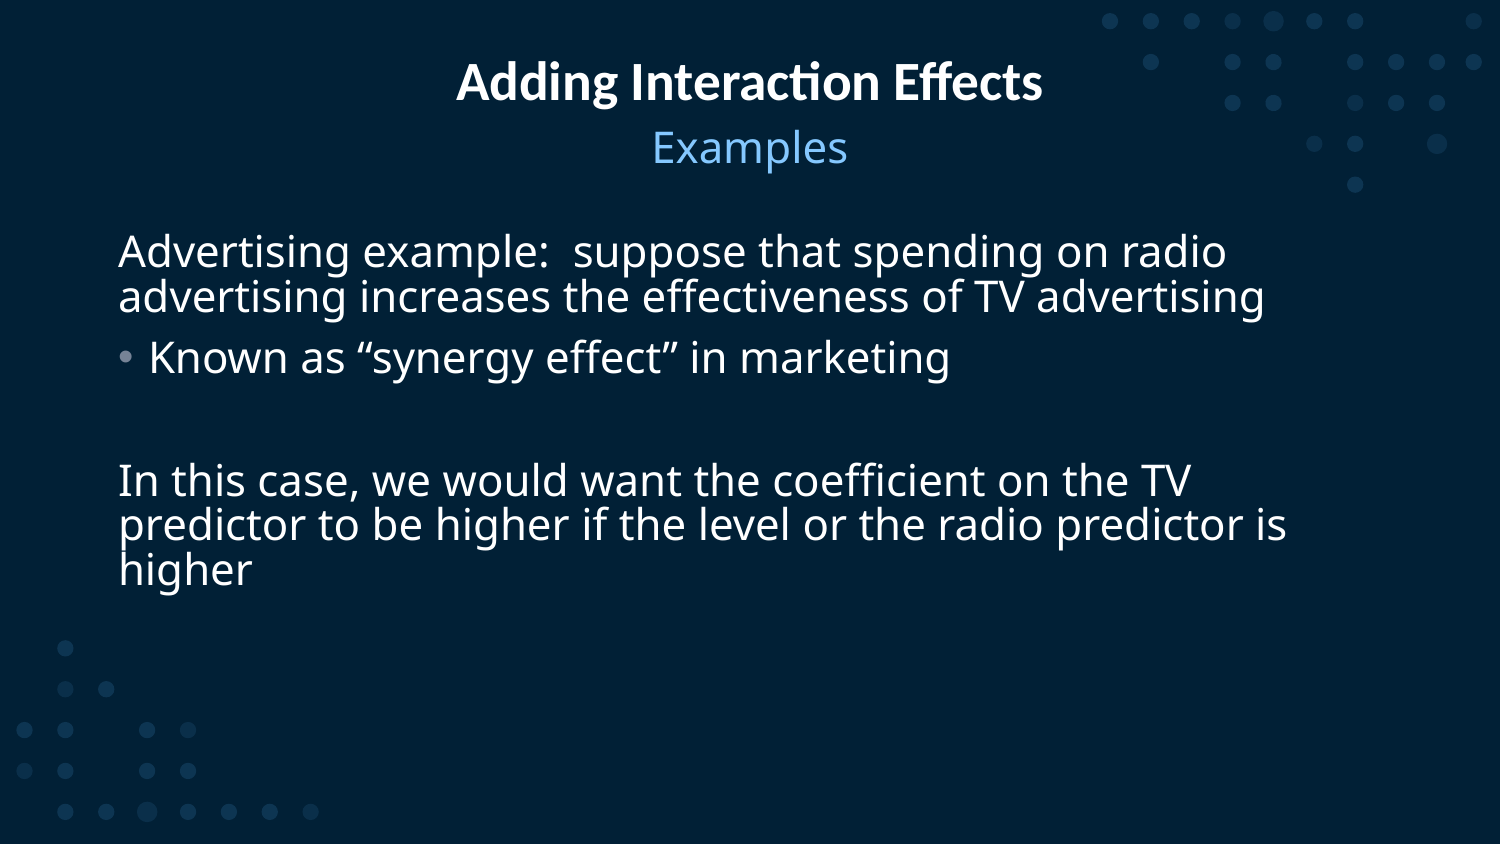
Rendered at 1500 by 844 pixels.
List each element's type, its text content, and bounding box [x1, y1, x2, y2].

list Examples [103, 120, 1397, 196]
list Advertising example: suppose that spending on radio advertising increases the effectiveness of TV advertising Known as “synergy effect” in marketing In this case, we would want the coefficient on the TV predictor to be higher if the level or the radio predictor is higher [103, 224, 1397, 760]
title Adding Interaction Effects [103, 44, 1397, 120]
